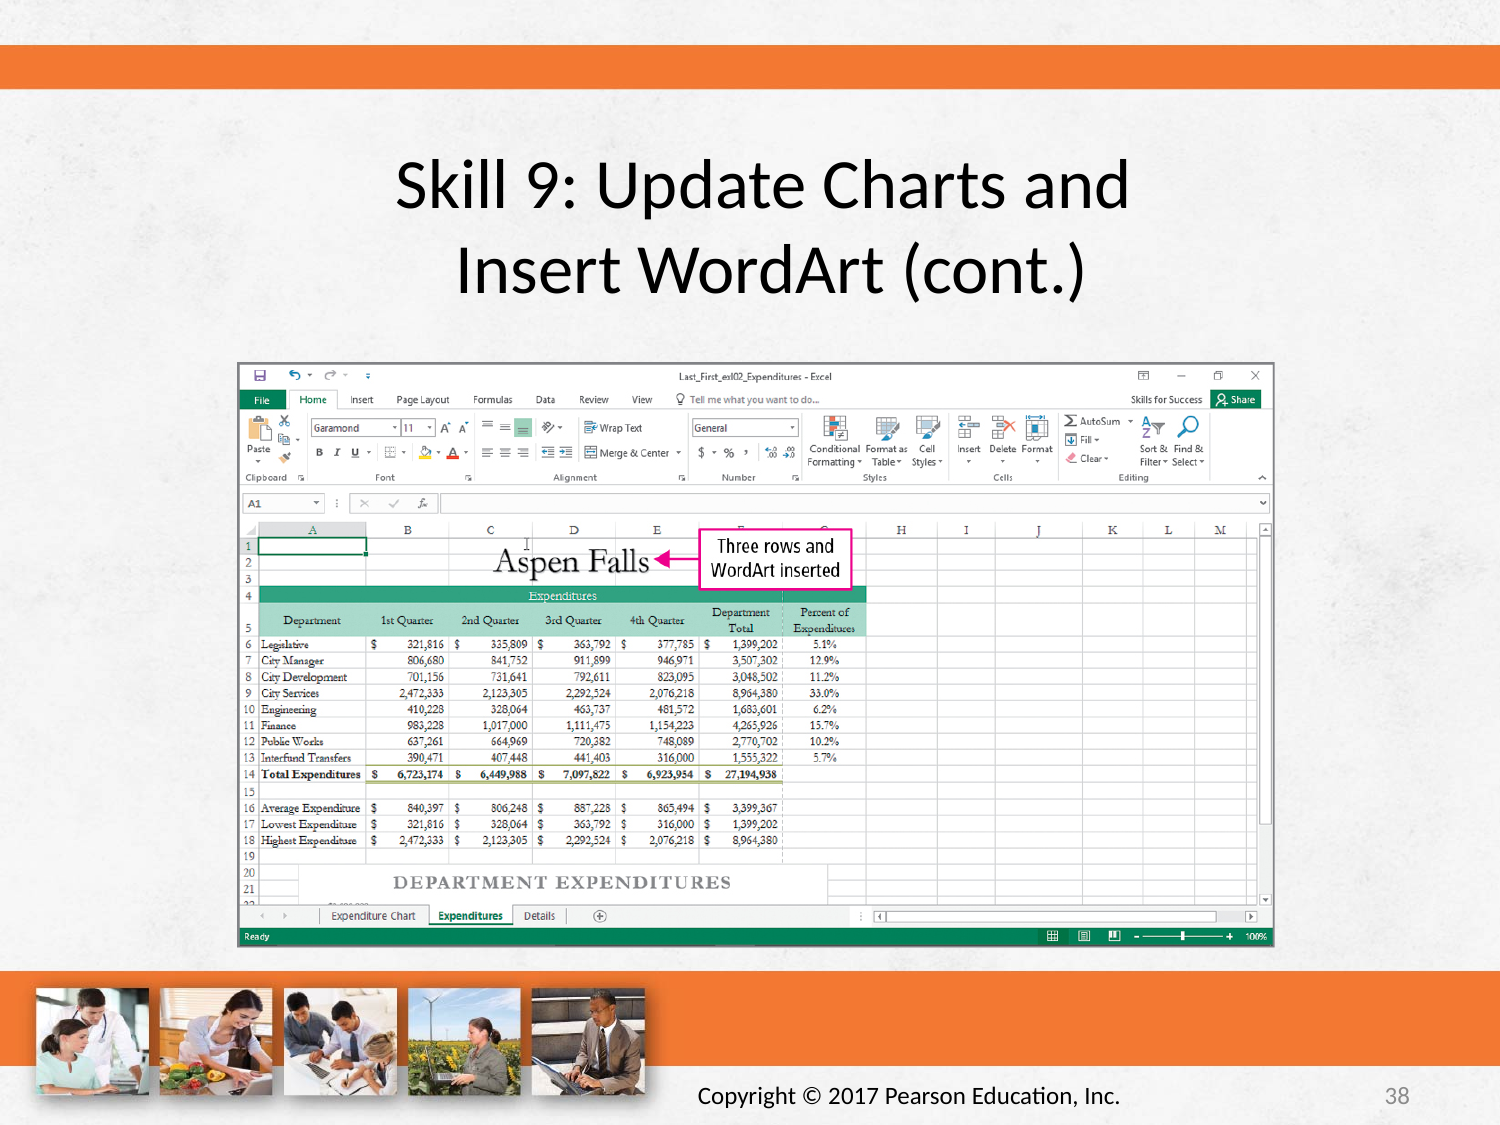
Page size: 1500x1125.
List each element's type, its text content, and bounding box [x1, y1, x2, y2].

picture [0, 0, 1500, 1125]
title Skill 9: Update Charts and Insert WordArt (cont.) [123, 129, 1422, 315]
slide_number 38 [1074, 1065, 1425, 1125]
footer Copyright © 2017 Pearson Education, Inc. [650, 1064, 1175, 1125]
